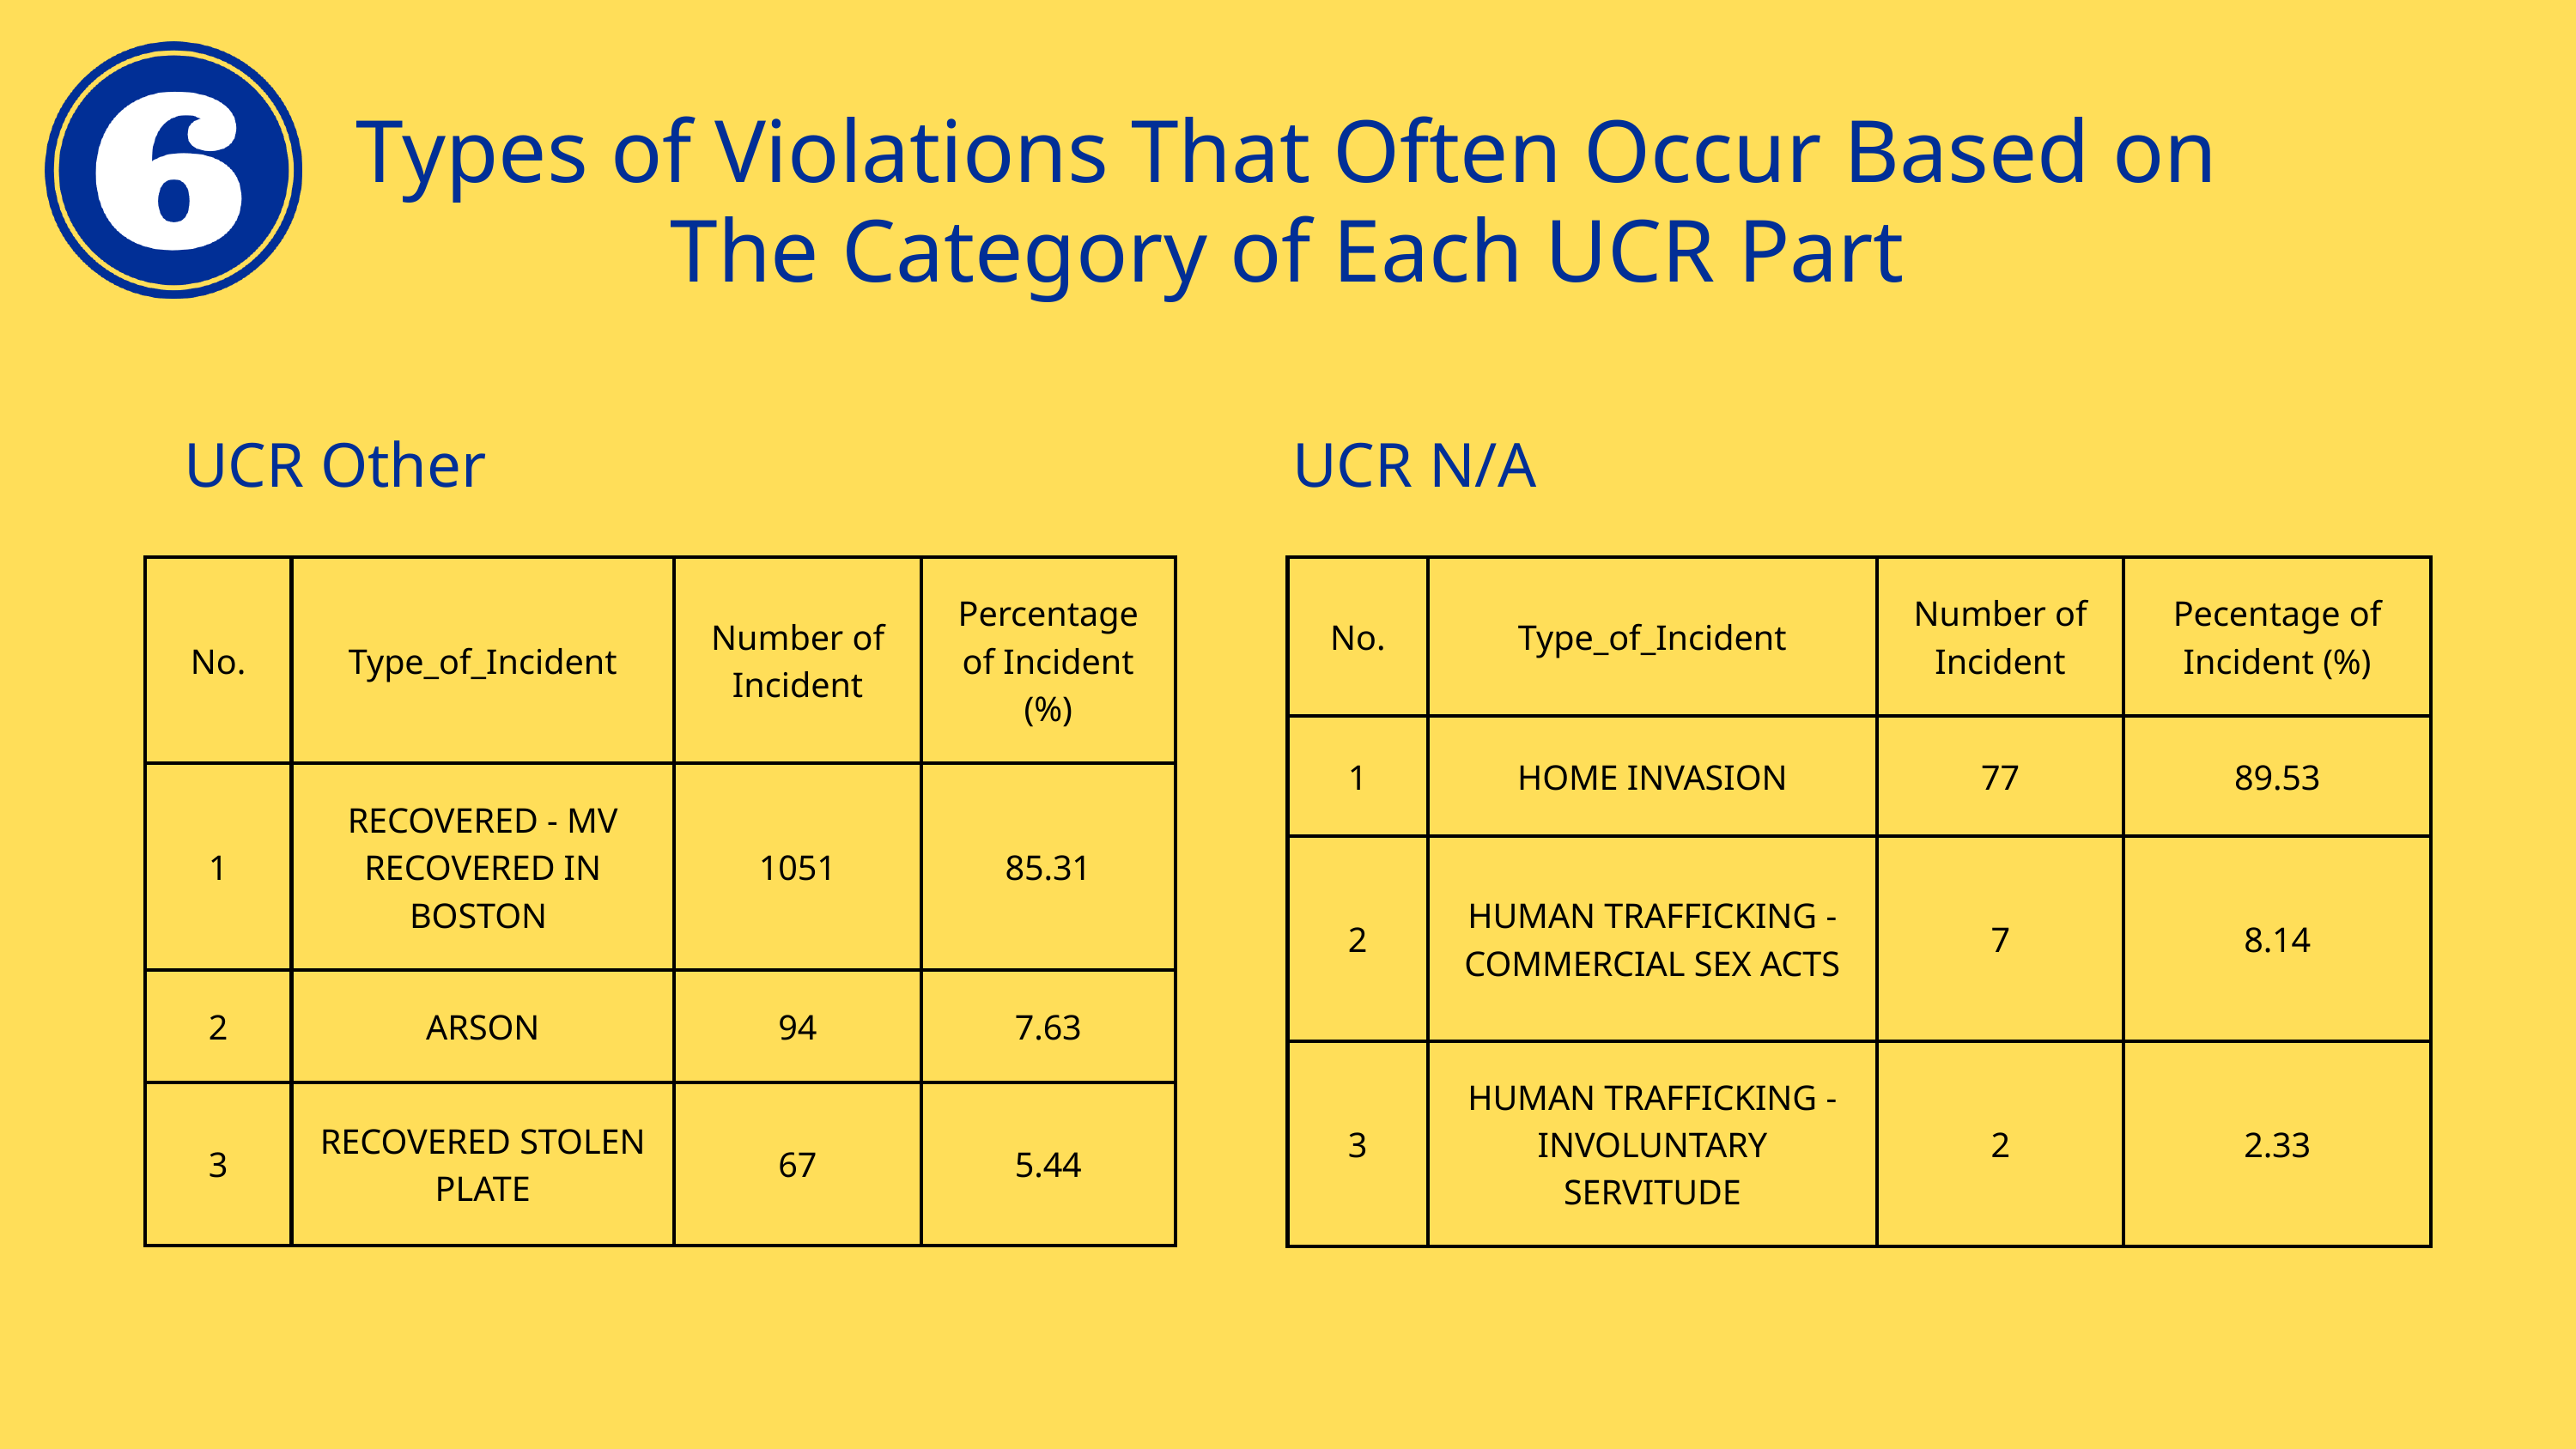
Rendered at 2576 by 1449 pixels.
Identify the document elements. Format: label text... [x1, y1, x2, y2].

table_cell 3 [147, 1084, 289, 1244]
table_header Type_of_Incident [294, 559, 672, 761]
table_cell 5.44 [923, 1084, 1174, 1244]
table_cell 85.31 [923, 765, 1174, 968]
table_cell 67 [676, 1084, 920, 1244]
table_cell 1051 [676, 765, 920, 968]
table_cell HOME INVASION [1430, 718, 1875, 834]
text_box Types of Violations That Often Occur Based on The Category of Each UCR Part [321, 100, 2255, 300]
table_cell 1 [1290, 718, 1426, 834]
table_cell HUMAN TRAFFICKING - COMMERCIAL SEX ACTS [1430, 838, 1875, 1040]
table_cell 2.33 [2125, 1043, 2429, 1245]
table_header Pecentage of Incident (%) [2125, 559, 2429, 714]
table_cell 77 [1879, 718, 2122, 834]
table_header No. [1290, 559, 1426, 714]
table_header Percentage of Incident (%) [923, 559, 1174, 761]
table_header No. [147, 559, 289, 761]
table_header Type_of_Incident [1430, 559, 1875, 714]
table_cell 2 [1290, 838, 1426, 1040]
table_cell 3 [1290, 1043, 1426, 1245]
table_cell 7.63 [923, 972, 1174, 1081]
table_cell 94 [676, 972, 920, 1081]
table_cell 89.53 [2125, 718, 2429, 834]
picture [45, 41, 302, 299]
table_cell RECOVERED STOLEN PLATE [294, 1084, 672, 1244]
table_cell 7 [1879, 838, 2122, 1040]
table_cell ARSON [294, 972, 672, 1081]
text_box UCR Other [144, 414, 526, 500]
table_cell HUMAN TRAFFICKING - INVOLUNTARY SERVITUDE [1430, 1043, 1875, 1245]
table_header Number of Incident [1879, 559, 2122, 714]
table_cell 2 [1879, 1043, 2122, 1245]
table_cell 1 [147, 765, 289, 968]
table_cell RECOVERED - MV RECOVERED IN BOSTON [294, 765, 672, 968]
text_box UCR N/A [1287, 414, 1541, 500]
table_cell 2 [147, 972, 289, 1081]
table_header Number of Incident [676, 559, 920, 761]
table_cell 8.14 [2125, 838, 2429, 1040]
